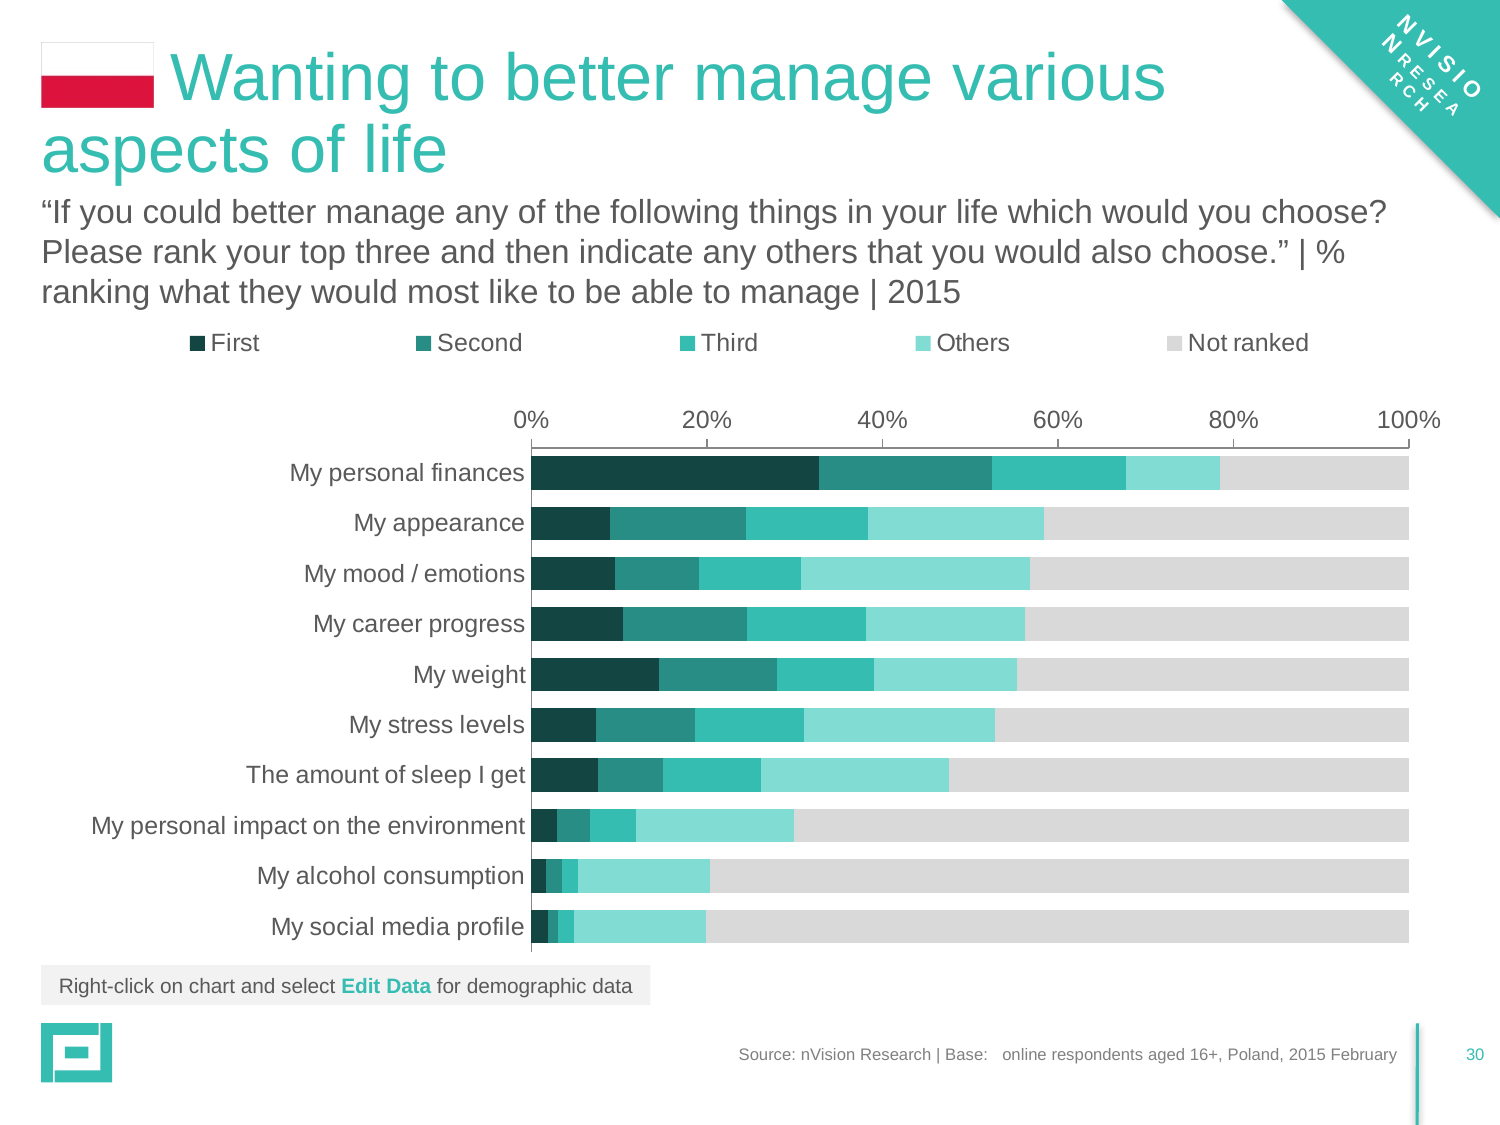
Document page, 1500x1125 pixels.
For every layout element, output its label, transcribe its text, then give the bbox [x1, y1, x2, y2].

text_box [1281, 0, 1500, 219]
chart [40, 302, 1460, 965]
text_box Right-click on chart and select Edit Data for demographic data [41, 972, 651, 1005]
list Source: nVision Research | Base: online respondents aged 16+, Poland, 2015 February [112, 1039, 1414, 1072]
picture [40, 42, 154, 108]
list “If you could better manage any of the following things in your life which would you choose? Please rank your top three and then indicate any others that you would also choose.” | % ranking what they would most like to be able to manage | 2015 [41, 190, 1459, 301]
title Wanting to better manage various aspects of life [151, 42, 1276, 116]
